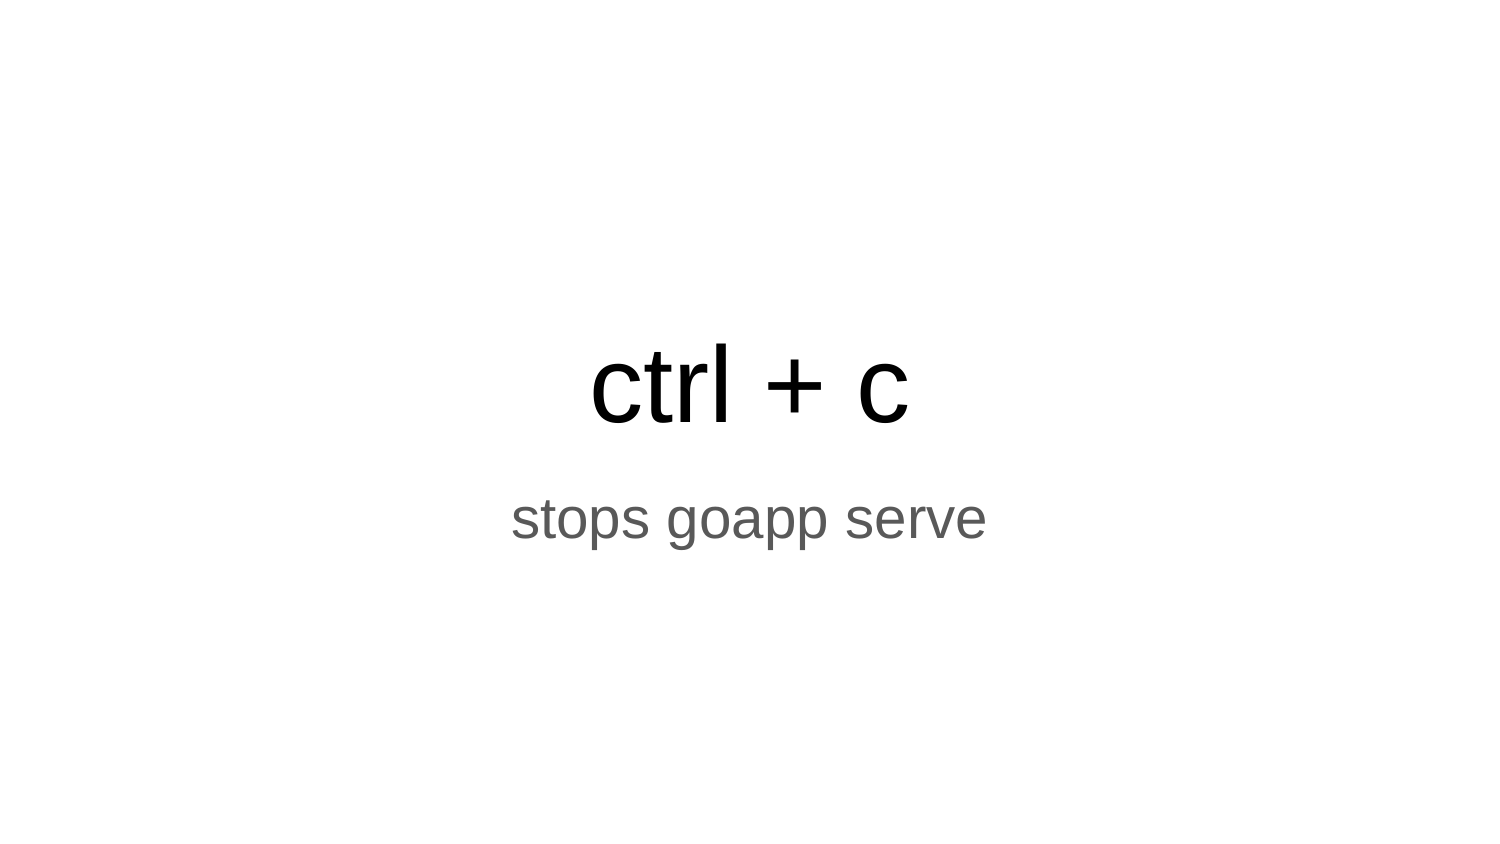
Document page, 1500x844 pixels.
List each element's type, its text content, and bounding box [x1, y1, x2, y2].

subtitle stops goapp serve [51, 464, 1449, 595]
title ctrl + c [51, 122, 1449, 459]
